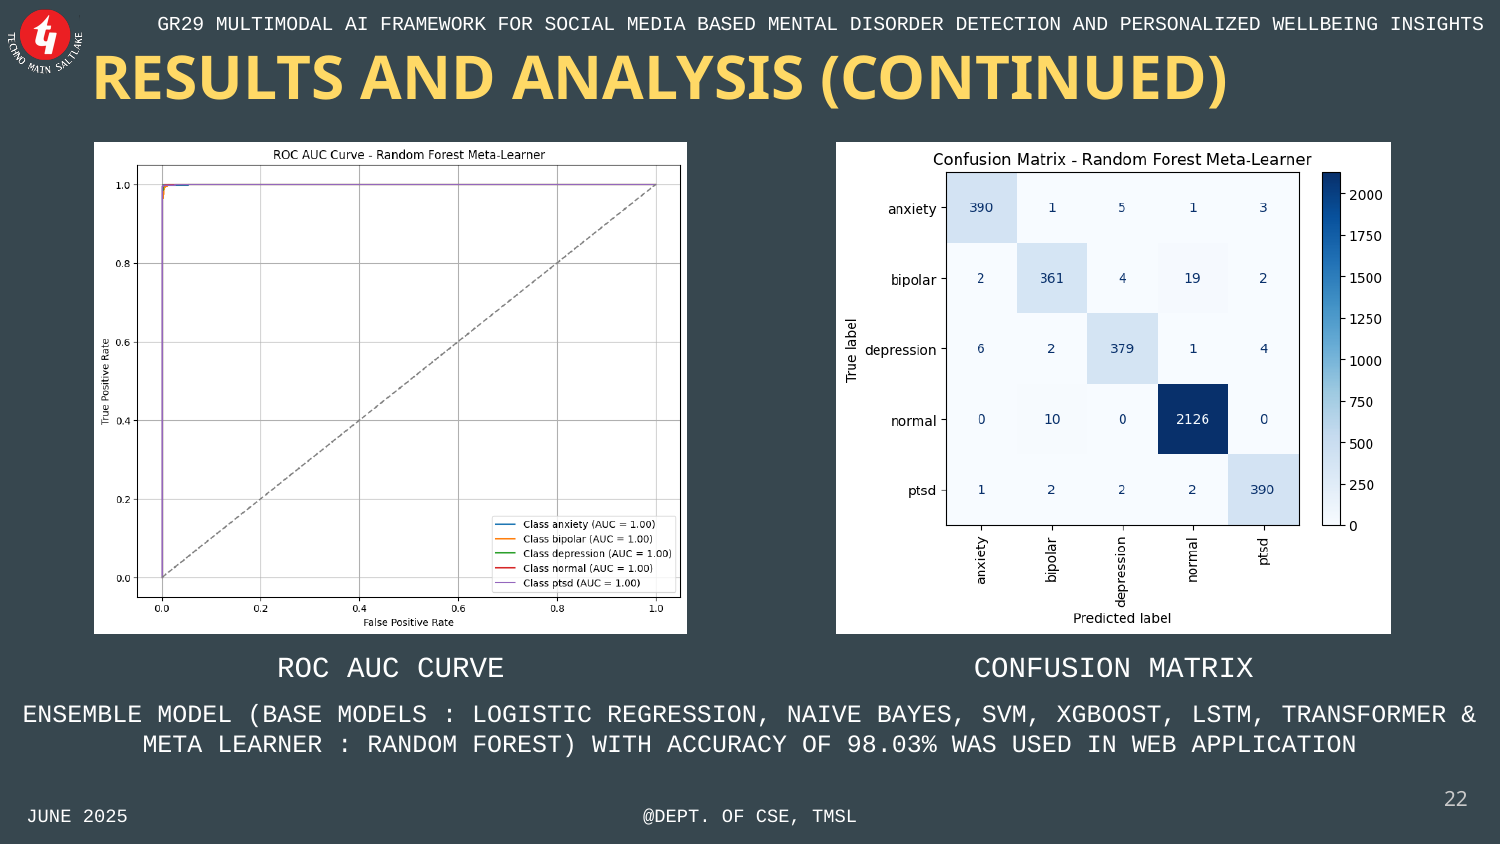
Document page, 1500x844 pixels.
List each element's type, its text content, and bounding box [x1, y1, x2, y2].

text_box ROC AUC CURVE [260, 641, 521, 682]
text_box JUNE 2025 [0, 785, 155, 844]
text_box CONFUSION MATRIX [913, 641, 1314, 682]
text_box ENSEMBLE MODEL (BASE MODELS : LOGISTIC REGRESSION, NAIVE BAYES, SVM, XGBOOST, LSTM, TRANSFORMER & META LEARNER : RANDOM FOREST) WITH ACCURACY OF 98.03% WAS USED IN WEB APPLICATION [0, 682, 1500, 811]
text_box @DEPT. OF CSE, TMSL [582, 785, 918, 844]
slide_number ‹#› [1392, 767, 1483, 833]
title RESULTS AND ANALYSIS (CONTINUED) [76, 49, 1474, 118]
picture [836, 142, 1391, 634]
text_box GR29 MULTIMODAL AI FRAMEWORK FOR SOCIAL MEDIA BASED MENTAL DISORDER DETECTION AND PERSONALIZED WELLBEING INSIGHTS [94, 0, 1500, 49]
picture [94, 142, 688, 634]
picture [0, 0, 91, 87]
